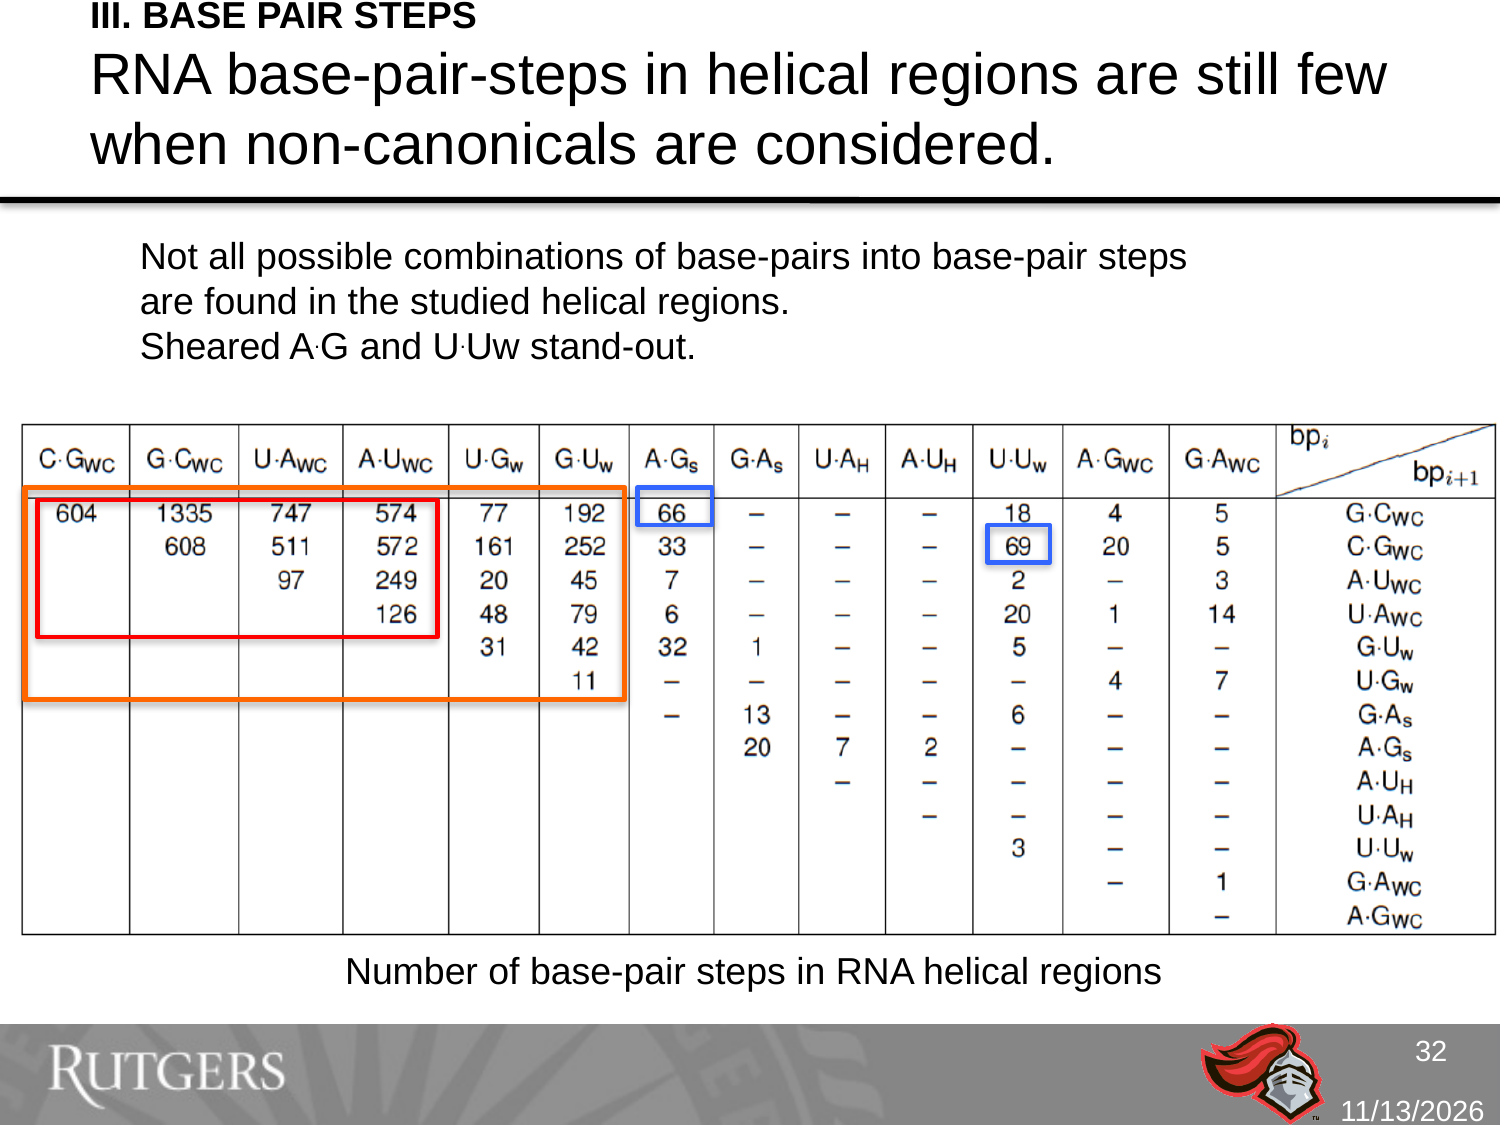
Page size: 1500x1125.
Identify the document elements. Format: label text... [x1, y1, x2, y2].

title III. BASE PAIR STEPS RNA base-pair-steps in helical regions are still few when non-canonicals are considered. [74, 0, 481, 176]
slide_number 32 [1362, 1024, 1463, 1063]
text_box [1024, 524, 1051, 563]
text_box Number of base-pair steps in RNA helical regions [330, 939, 481, 1000]
text_box [24, 487, 481, 701]
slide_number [1149, 1084, 1500, 1125]
picture [0, 0, 1500, 1125]
title III. BASE PAIR STEPS RNA base-pair-steps in helical regions are still few when non-canonicals are considered. [1024, 0, 1426, 176]
text_box Number of base-pair steps in RNA helical regions [1024, 939, 1178, 1000]
text_box Not all possible combinations of base-pairs into base-pair steps are found in the studied helical regions. Sheared A.G and U.Uw stand-out. [124, 224, 481, 375]
text_box Not all possible combinations of base-pairs into base-pair steps are found in the studied helical regions. Sheared A.G and U.Uw stand-out. [1024, 224, 1356, 375]
